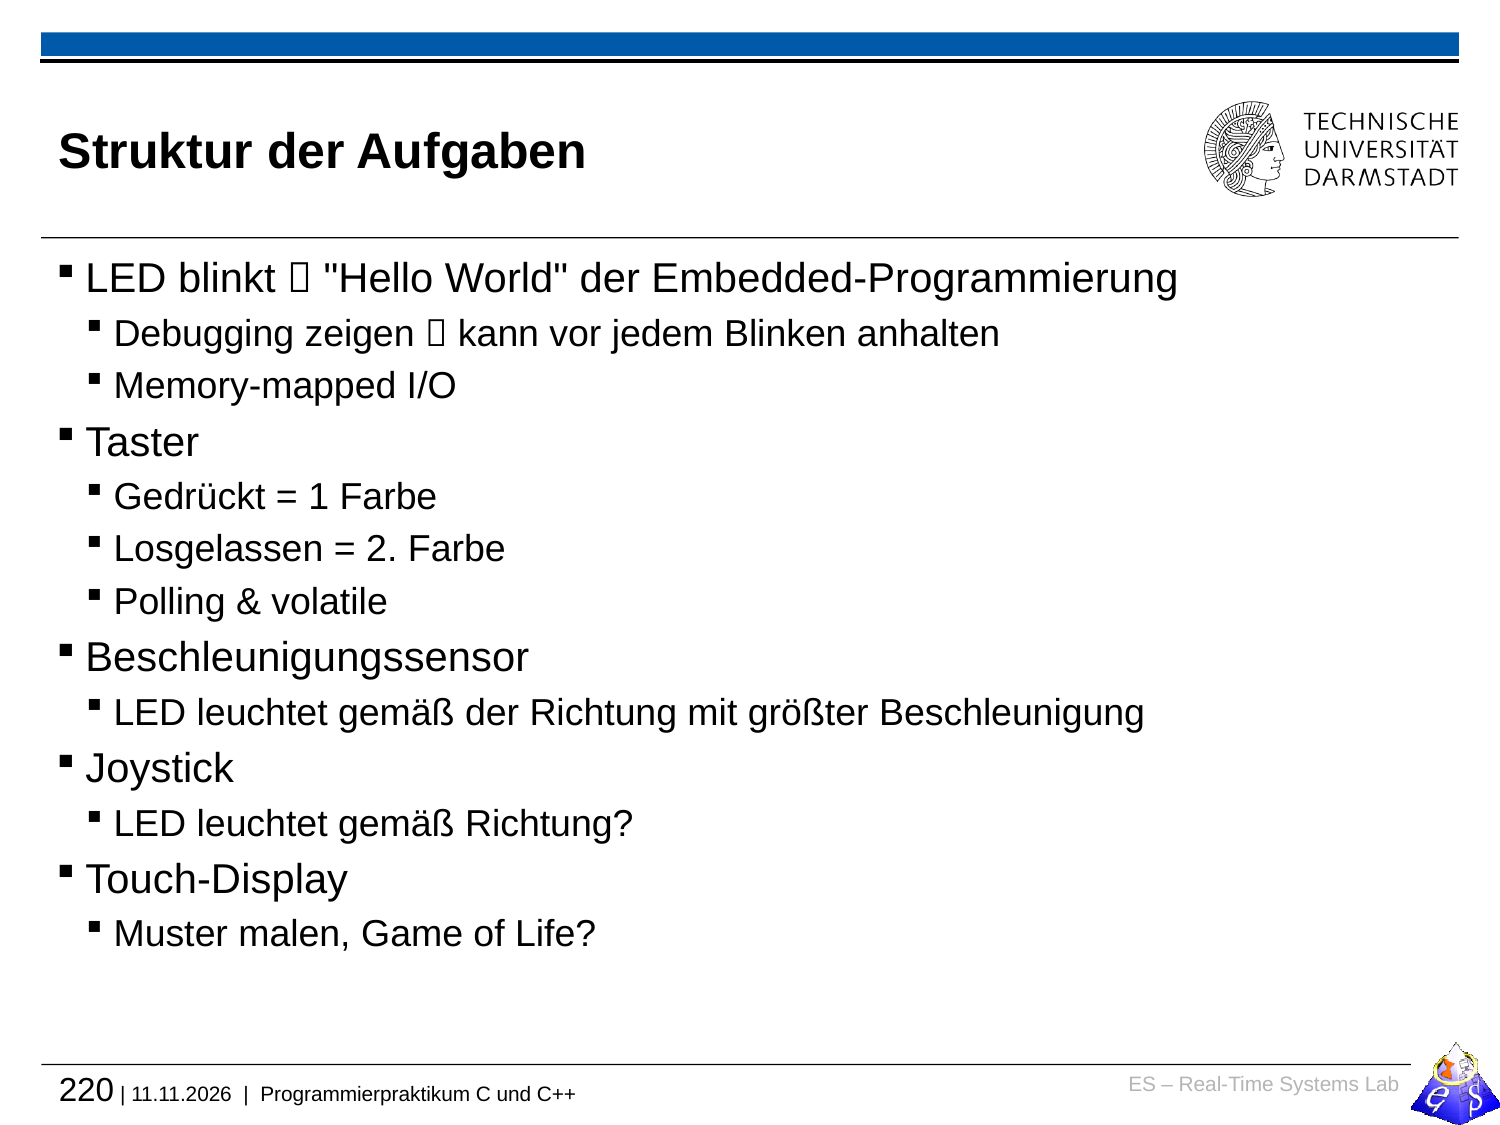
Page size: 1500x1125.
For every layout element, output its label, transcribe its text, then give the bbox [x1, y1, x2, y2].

picture [1187, 84, 1483, 214]
picture [1411, 1041, 1500, 1125]
title Struktur der Aufgaben [58, 80, 1187, 218]
list LED blinkt  "Hello World" der Embedded-Programmierung Debugging zeigen  kann vor jedem Blinken anhalten Memory-mapped I/O Taster Gedrückt = 1 Farbe Losgelassen = 2. Farbe Polling & volatile Beschleunigungssensor LED leuchtet gemäß der Richtung mit größter Beschleunigung Joystick LED leuchtet gemäß Richtung? Touch-Display Muster malen, Game of Life? [41, 243, 1459, 1059]
